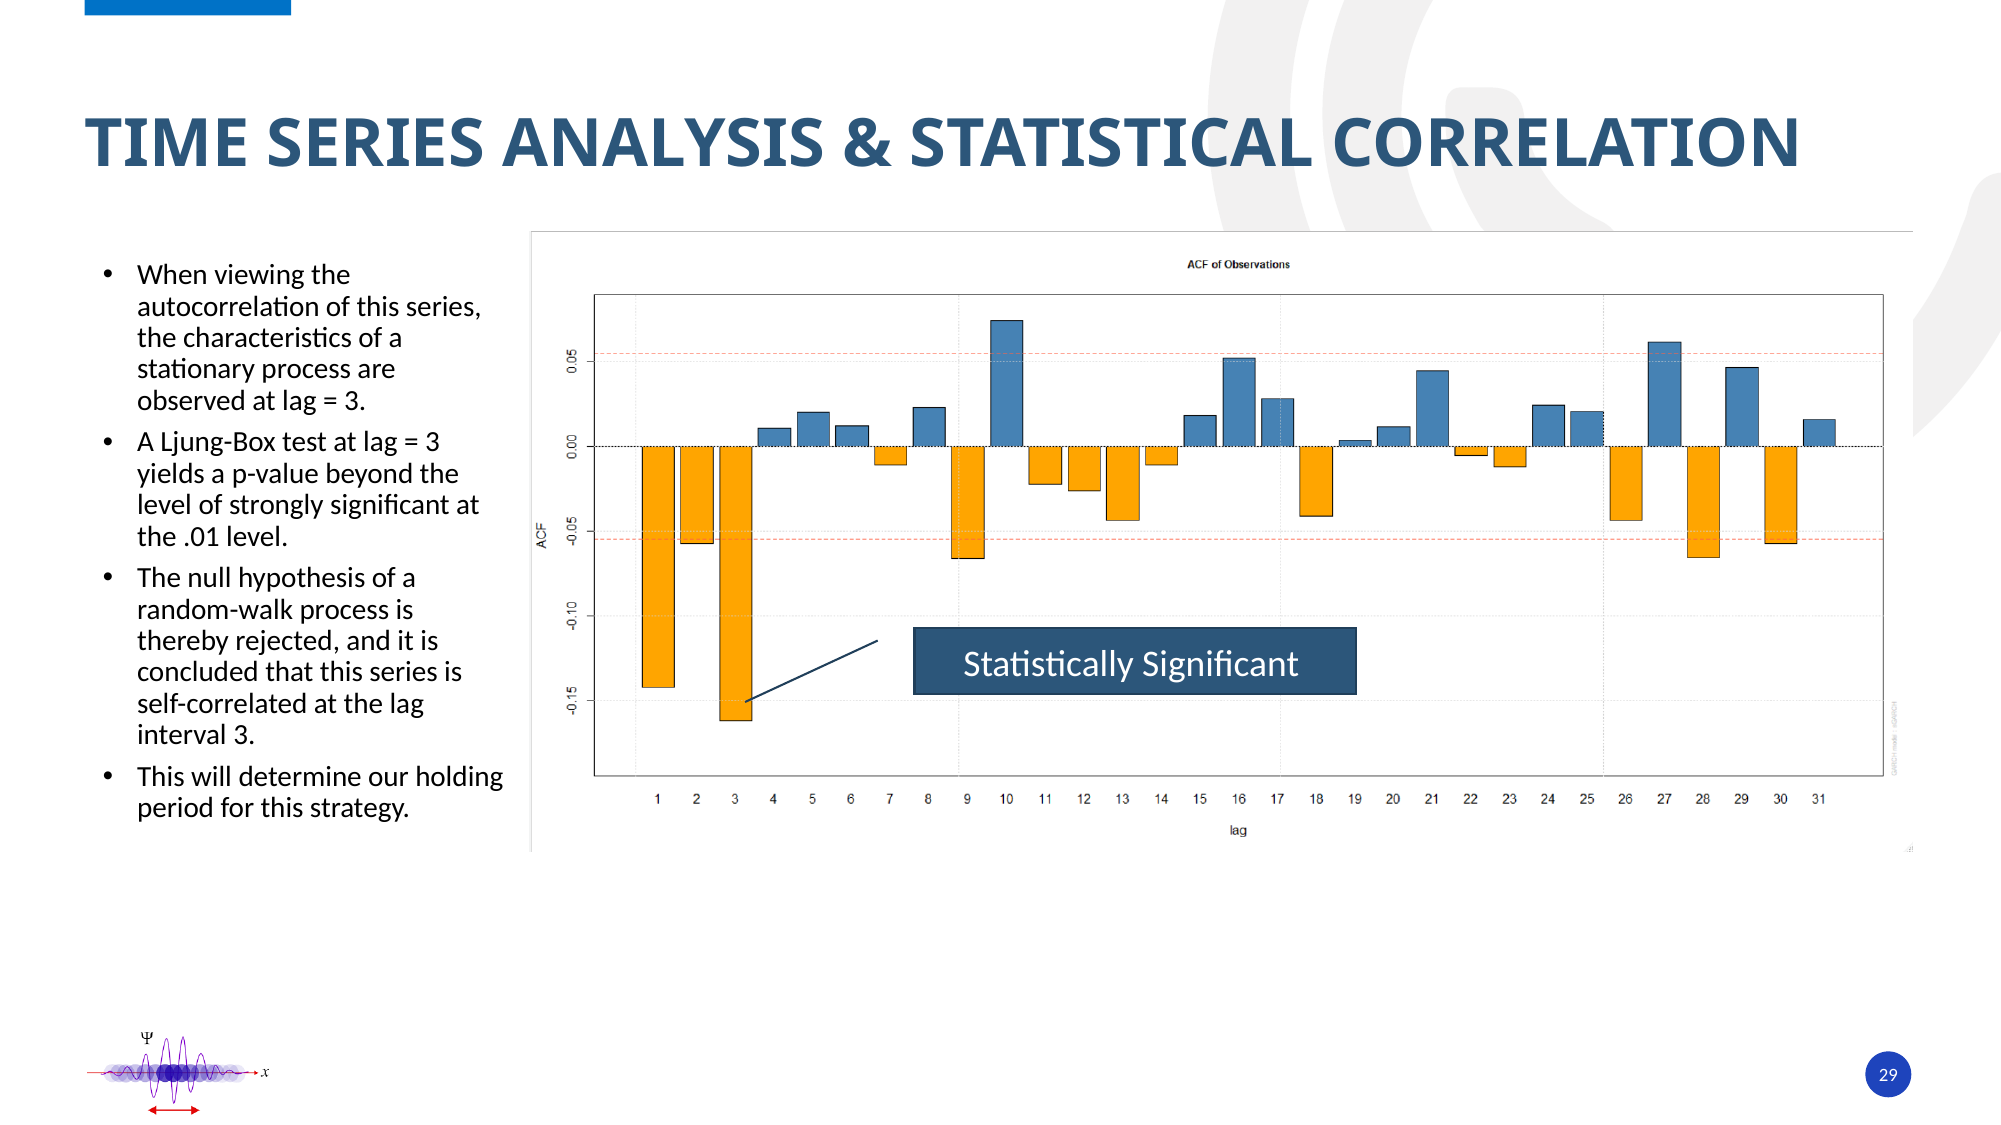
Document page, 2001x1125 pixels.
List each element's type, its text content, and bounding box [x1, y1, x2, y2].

picture [87, 1026, 269, 1116]
picture [529, 231, 1913, 852]
list When viewing the autocorrelation of this series, the characteristics of a stationary process are observed at lag = 3. A Ljung-Box test at lag = 3 yields a p-value beyond the level of strongly significant at the .01 level. The null hypothesis of a random-walk process is thereby rejected, and it is concluded that this series is self-correlated at the lag interval 3. This will determine our holding period for this strategy. [87, 252, 523, 873]
slide_number 29 [1864, 1059, 1913, 1090]
title time series analysis & statistical Correlation [84, 84, 1946, 182]
